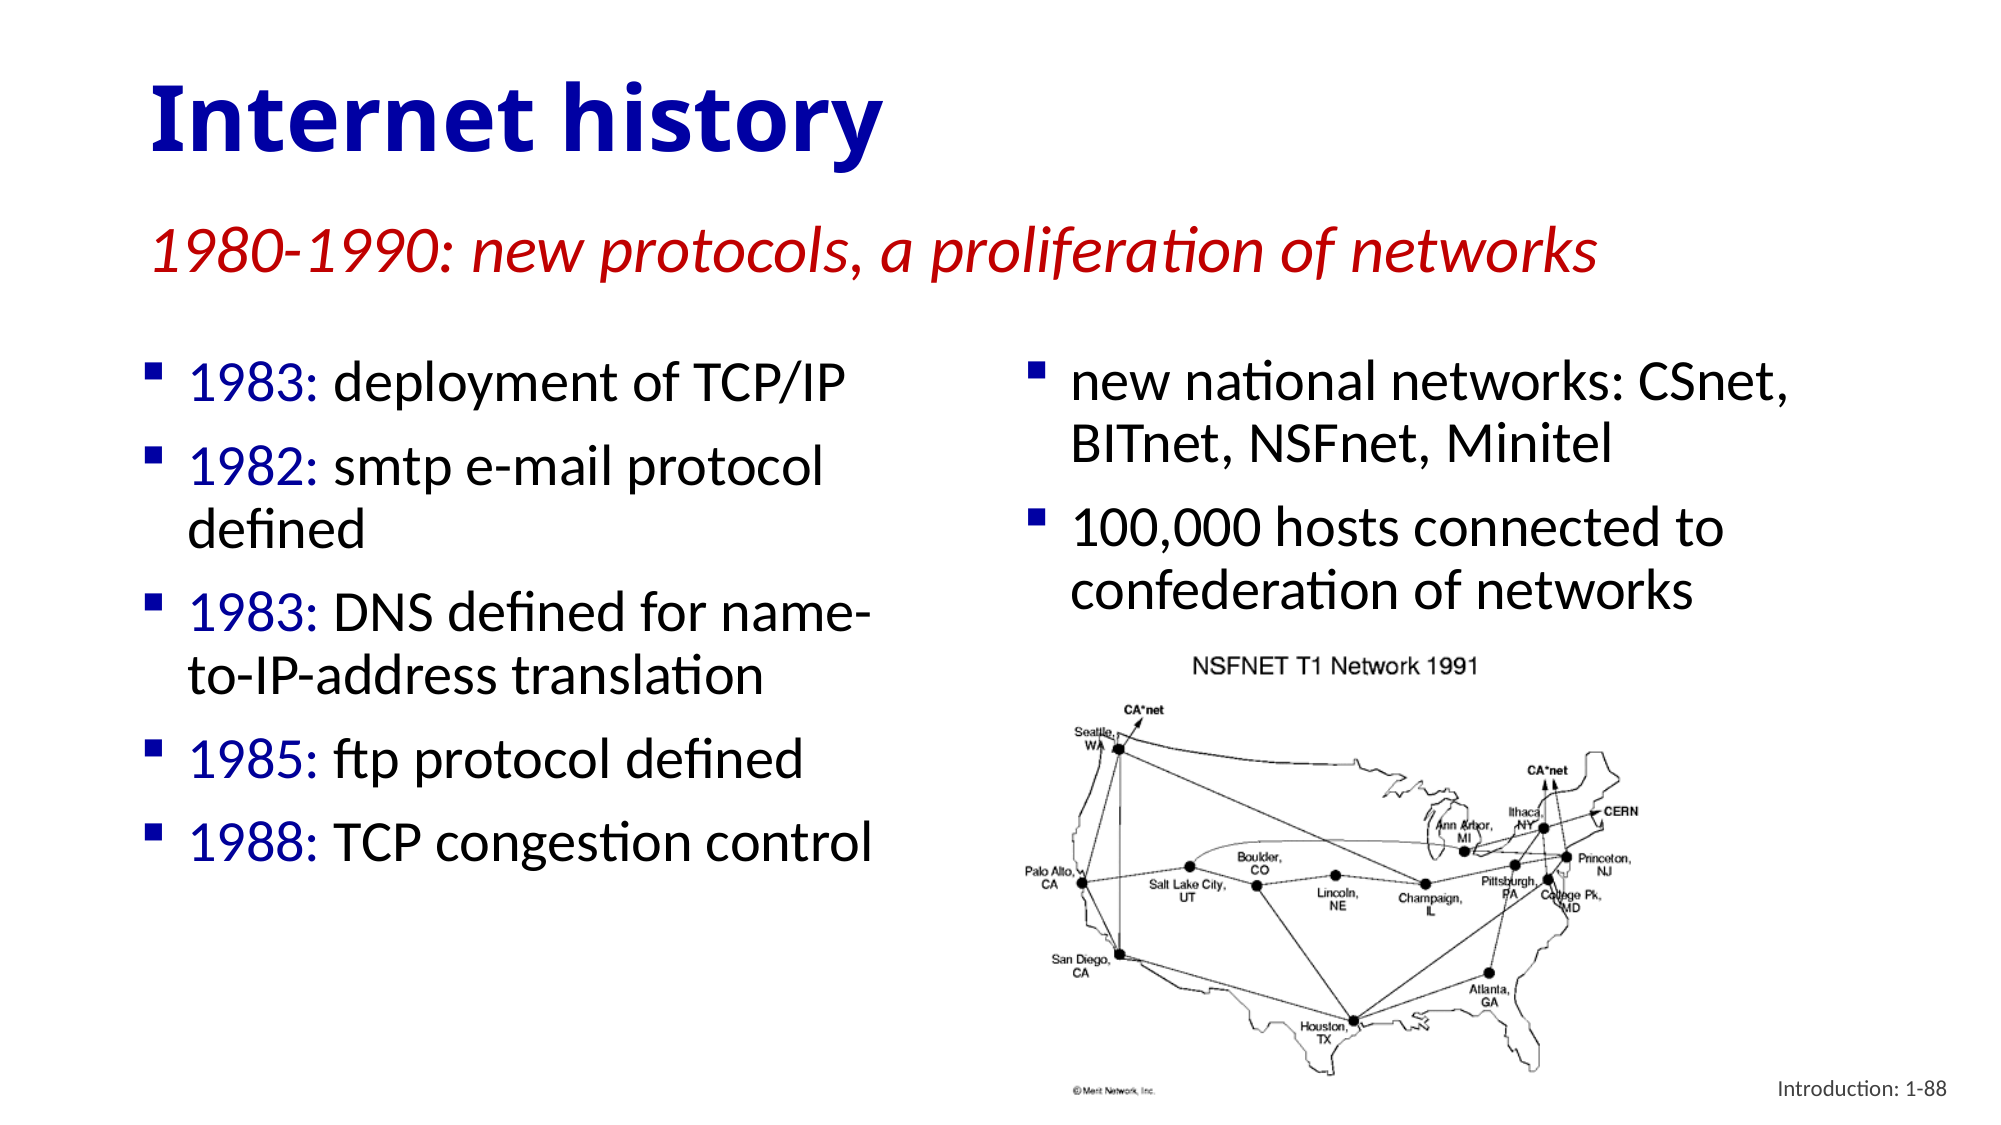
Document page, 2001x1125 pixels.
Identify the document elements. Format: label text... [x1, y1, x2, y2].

slide_number Introduction: 1-88 [1512, 1056, 1963, 1117]
text_box 1980-1990: new protocols, a proliferation of networks [133, 198, 1616, 294]
text_box new national networks: CSnet, BITnet, NSFnet, Minitel 100,000 hosts connected to confederation of networks [1008, 342, 1924, 1055]
title Internet history [135, 47, 1861, 195]
picture [1012, 636, 1654, 1109]
text_box 1983: deployment of TCP/IP 1982: smtp e-mail protocol defined 1983: DNS defined for name-to-IP-address translation 1985: ftp protocol defined 1988: TCP congestion control [125, 343, 942, 1057]
